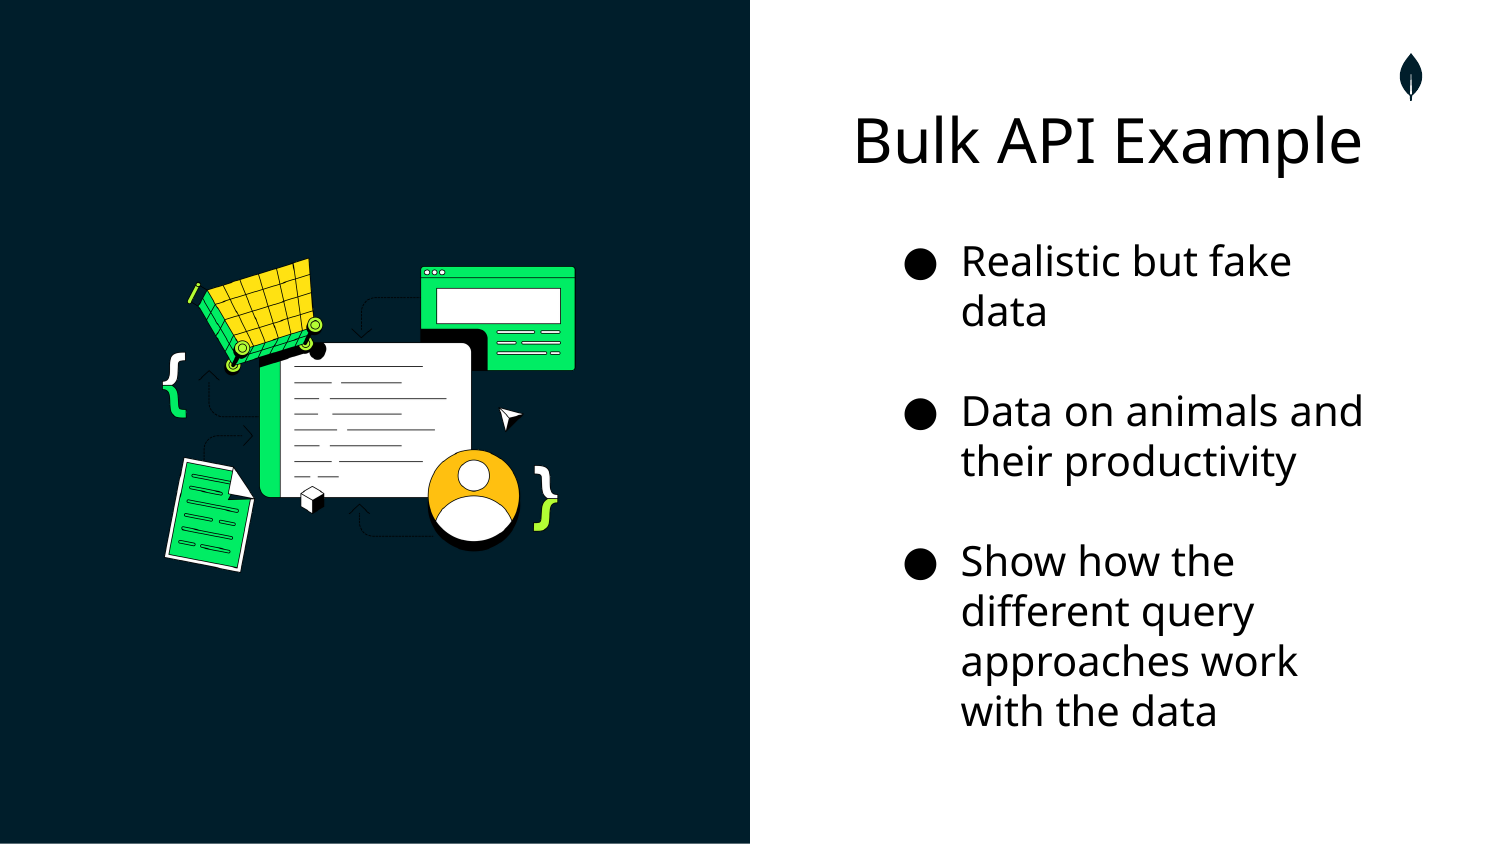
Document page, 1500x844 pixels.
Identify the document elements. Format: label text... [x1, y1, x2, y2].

picture [86, 225, 651, 605]
text_box Realistic but fake data Data on animals and their productivity Show how the different query approaches work with the data [870, 219, 1398, 785]
text_box Bulk API Example [837, 86, 1481, 191]
